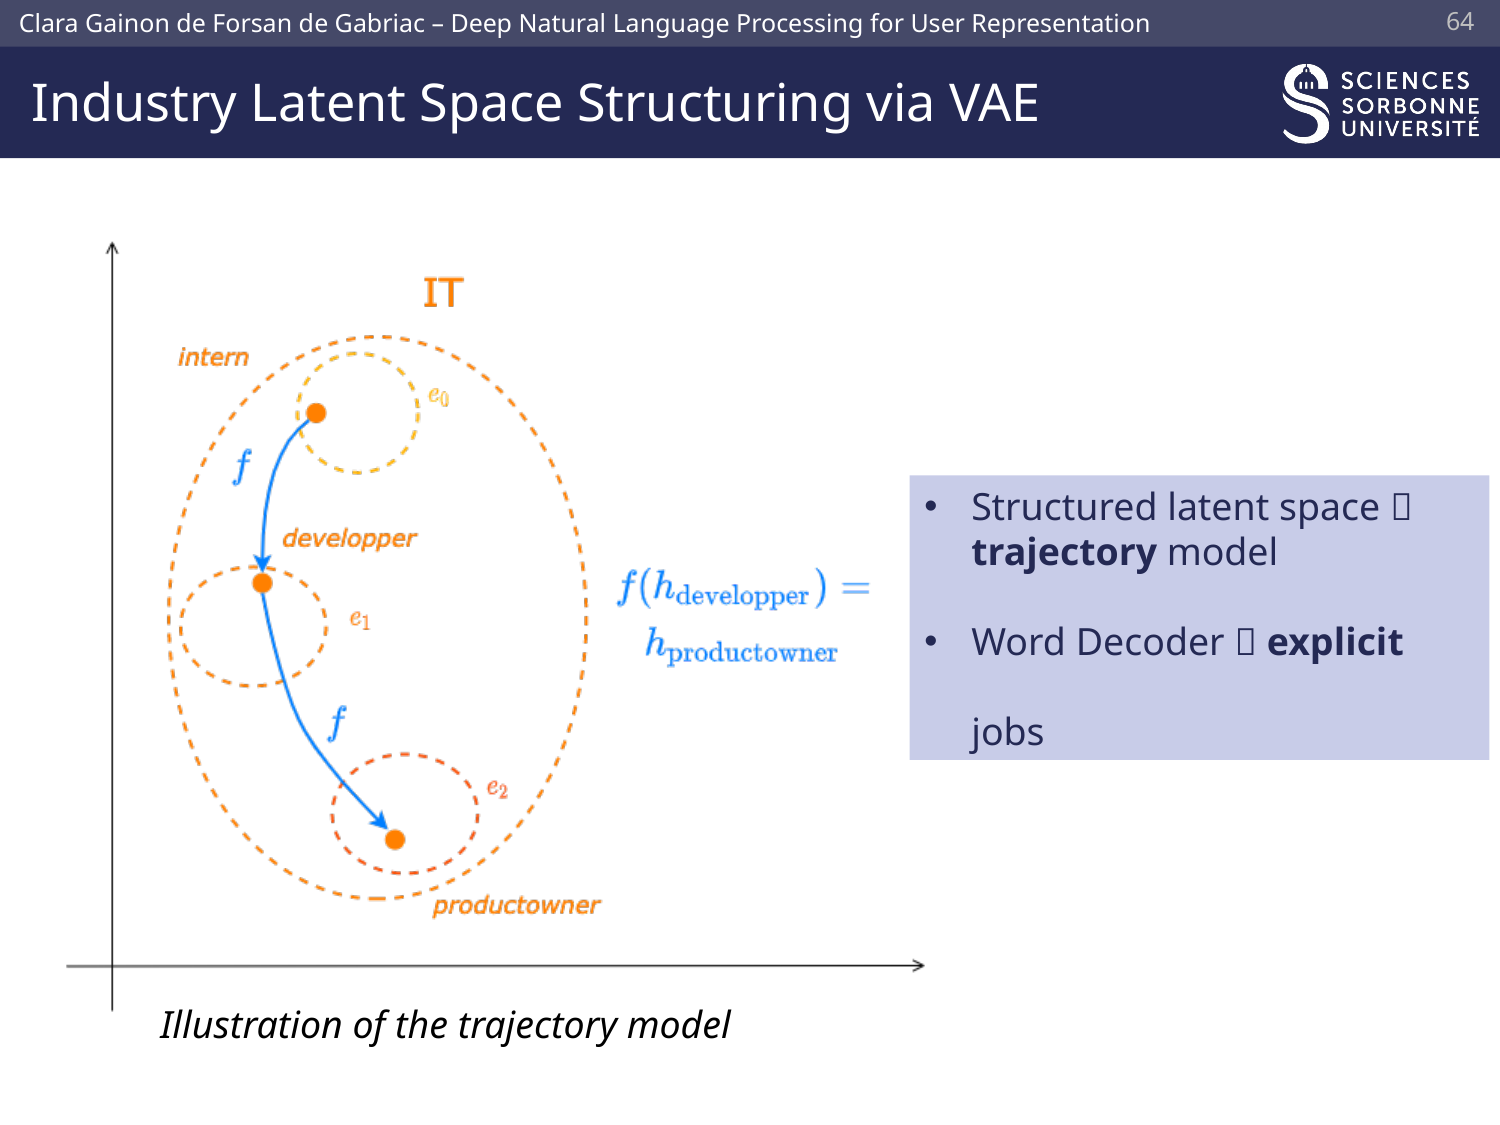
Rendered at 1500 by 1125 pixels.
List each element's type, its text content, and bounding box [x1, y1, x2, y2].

text_box Illustration of the trajectory model [145, 1024, 747, 1053]
text_box Structured latent space  trajectory model Word Decoder  explicit jobs [946, 475, 1490, 760]
title Industry Latent Space Structuring via VAE [16, 48, 1266, 161]
slide_number 63 [1411, 0, 1490, 54]
picture [55, 230, 946, 1024]
